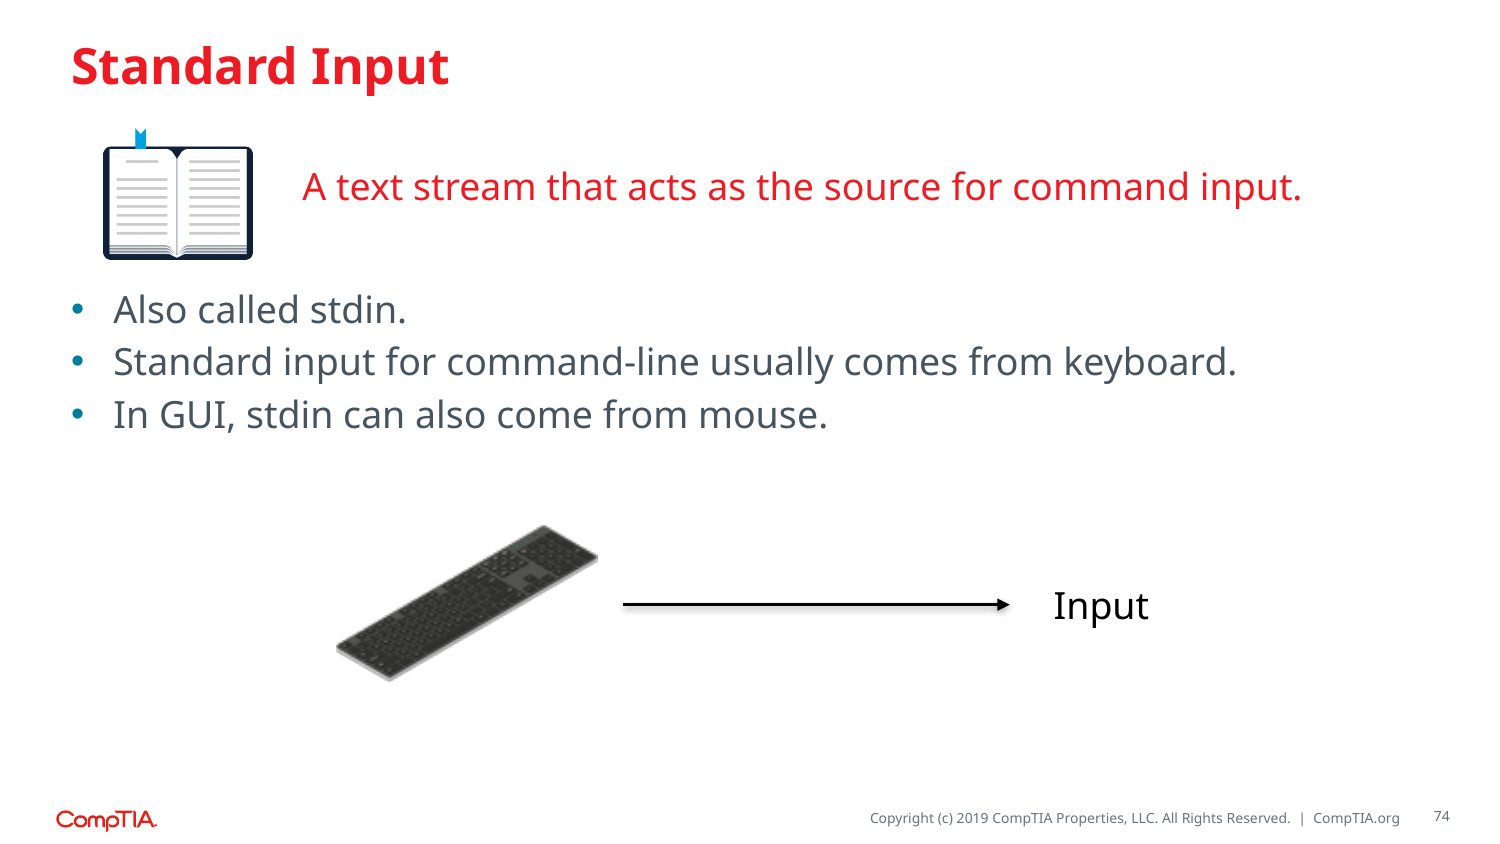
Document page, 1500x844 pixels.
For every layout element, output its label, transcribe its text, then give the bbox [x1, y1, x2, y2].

picture [103, 128, 253, 260]
slide_number 74 [1407, 800, 1450, 835]
list A text stream that acts as the source for command input. [287, 155, 1445, 249]
title Standard Input [56, 12, 1444, 117]
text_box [336, 474, 1164, 736]
list Also called stdin. Standard input for command-line usually comes from keyboard. In GUI, stdin can also come from mouse. [56, 278, 1444, 764]
